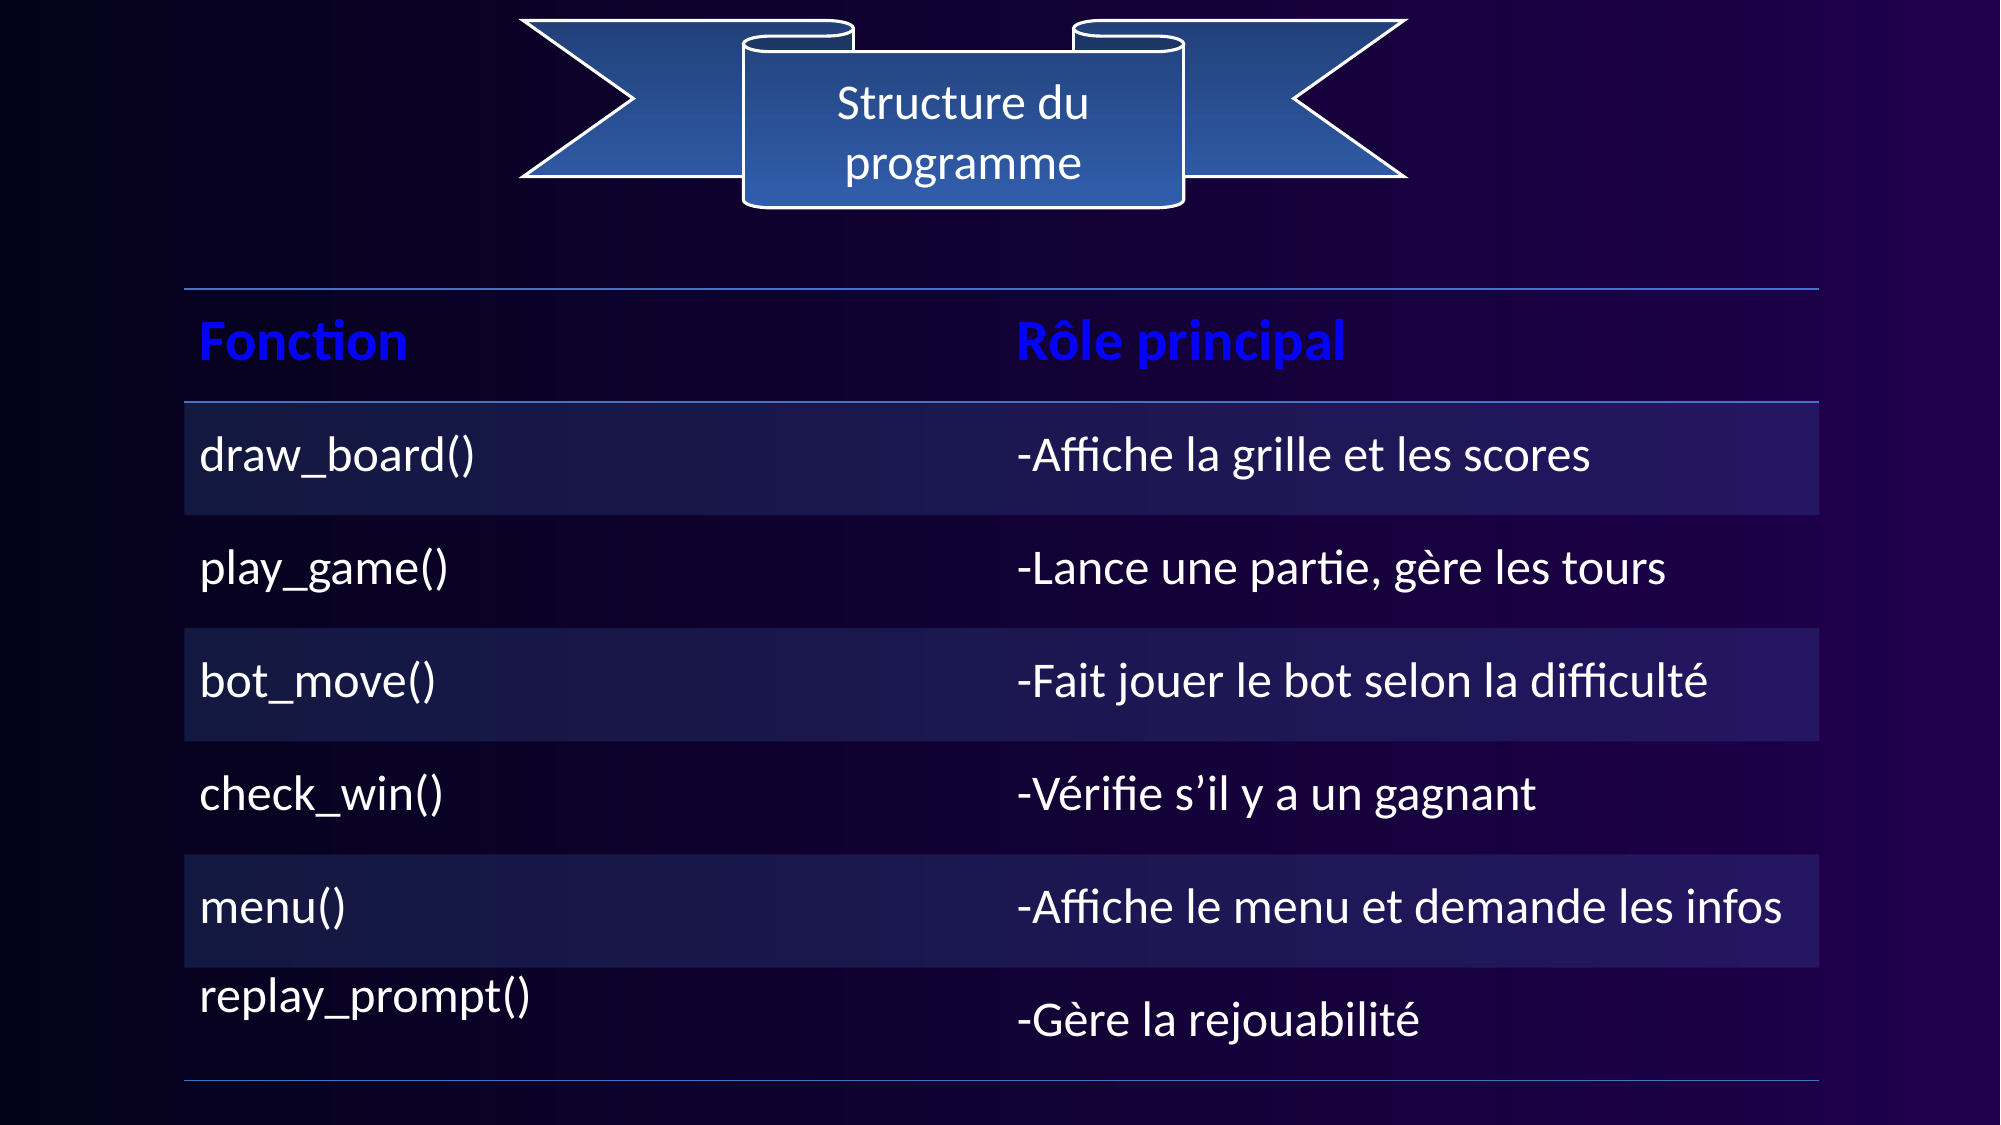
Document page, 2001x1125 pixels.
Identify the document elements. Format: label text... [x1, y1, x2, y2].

text_box Structure du programme [518, 18, 1409, 210]
table_cell check_win() [184, 741, 1002, 854]
table_cell menu() [184, 854, 1002, 968]
table_cell replay_prompt() [184, 968, 1002, 1080]
table_cell -Affiche le menu et demande les infos [1002, 854, 1819, 968]
table_header Rôle principal [1002, 290, 1819, 401]
table_cell -Gère la rejouabilité [1002, 968, 1819, 1080]
table_cell draw_board() [184, 403, 1002, 515]
table_cell -Affiche la grille et les scores [1002, 403, 1819, 515]
table_cell bot_move() [184, 628, 1002, 741]
table_header Fonction [184, 290, 1002, 401]
table_cell -Lance une partie, gère les tours [1002, 515, 1819, 628]
table_cell -Vérifie s’il y a un gagnant [1002, 741, 1819, 854]
table_cell play_game() [184, 515, 1002, 628]
table_cell -Fait jouer le bot selon la difficulté [1002, 628, 1819, 741]
